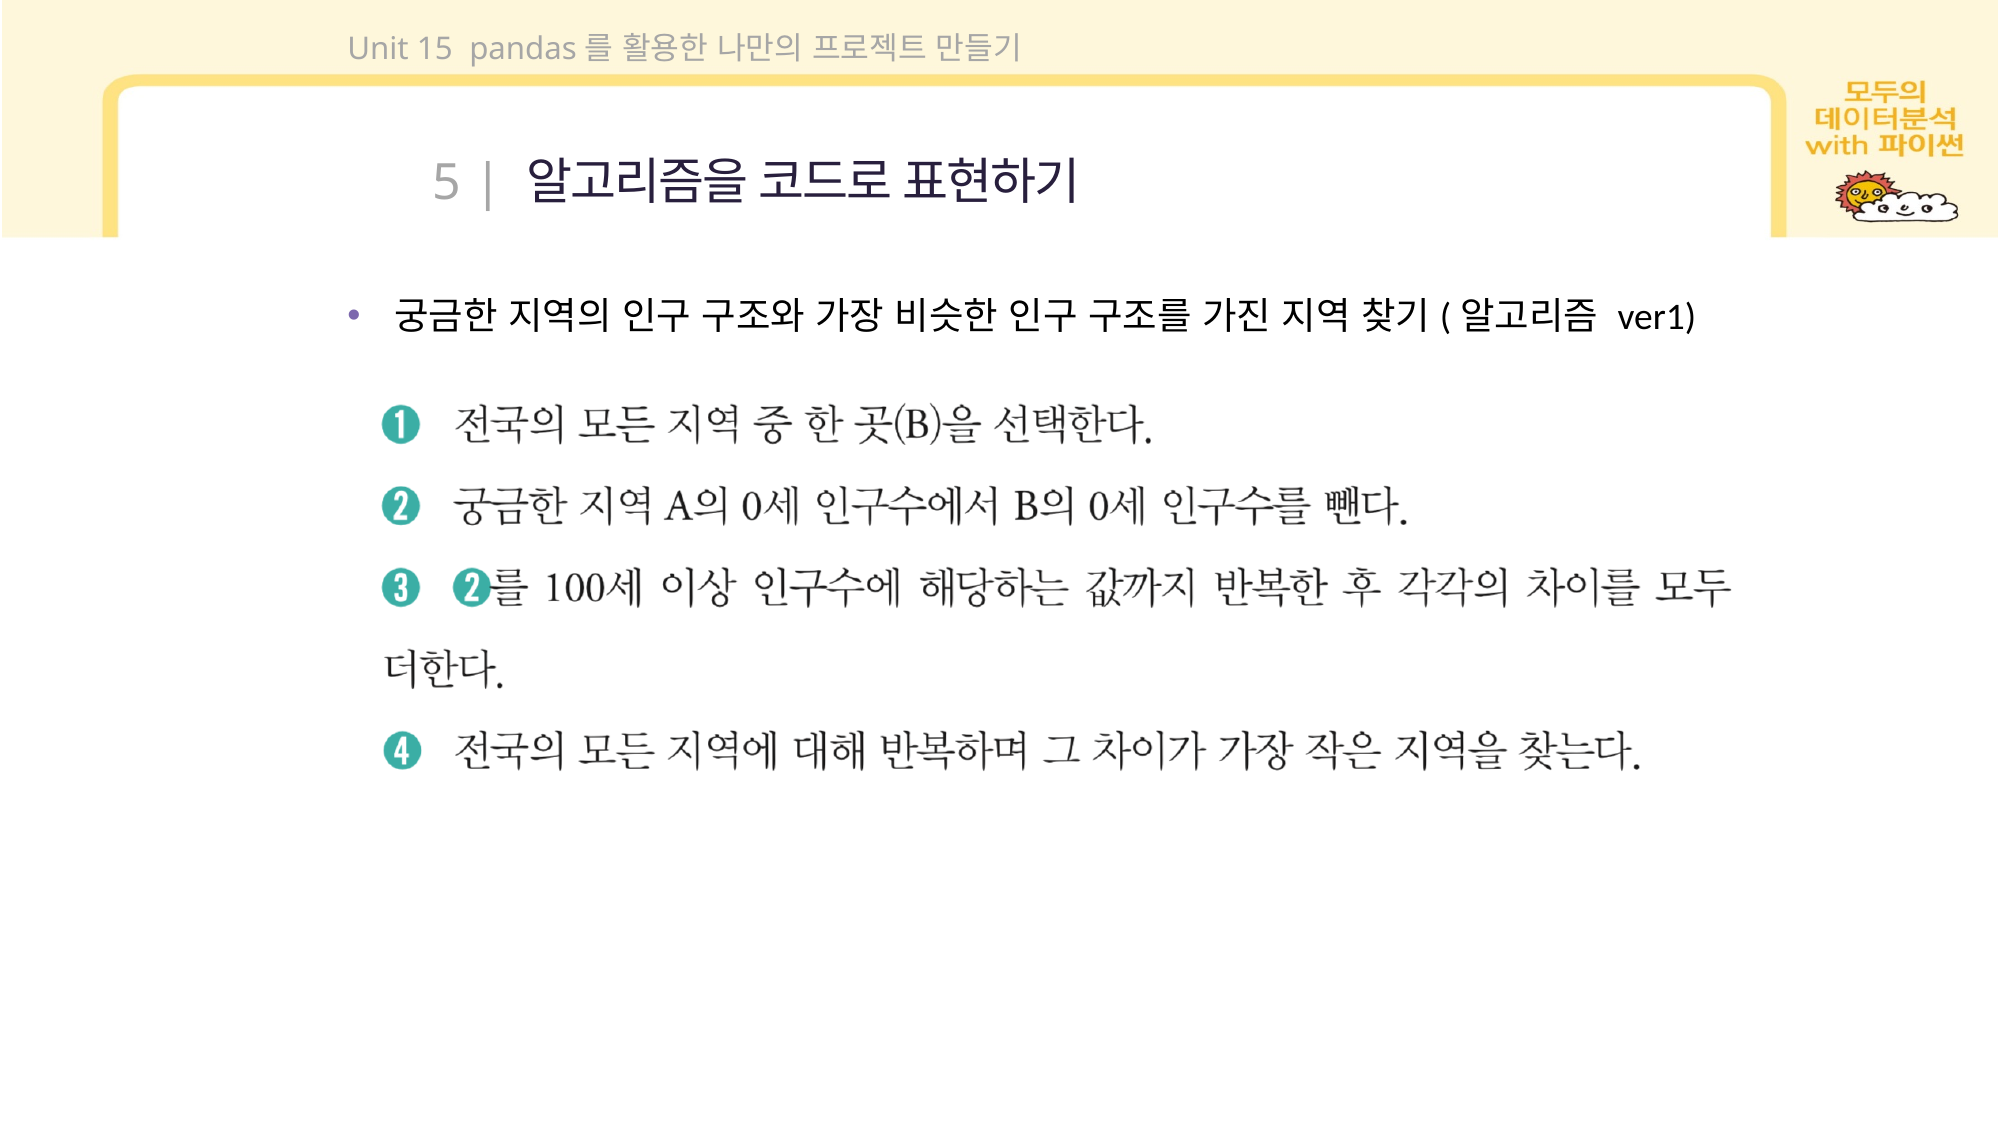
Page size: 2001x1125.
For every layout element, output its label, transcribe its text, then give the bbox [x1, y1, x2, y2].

text_box Unit 15 pandas를 활용한 나만의 프로젝트 만들기 [332, 0, 1383, 74]
text_box 5 | 알고리즘을 코드로 표현하기 [418, 102, 1750, 217]
picture [2, 0, 1998, 1125]
text_box 궁금한 지역의 인구 구조와 가장 비슷한 인구 구조를 가진 지역 찾기(알고리즘 ver1) [332, 239, 1793, 447]
